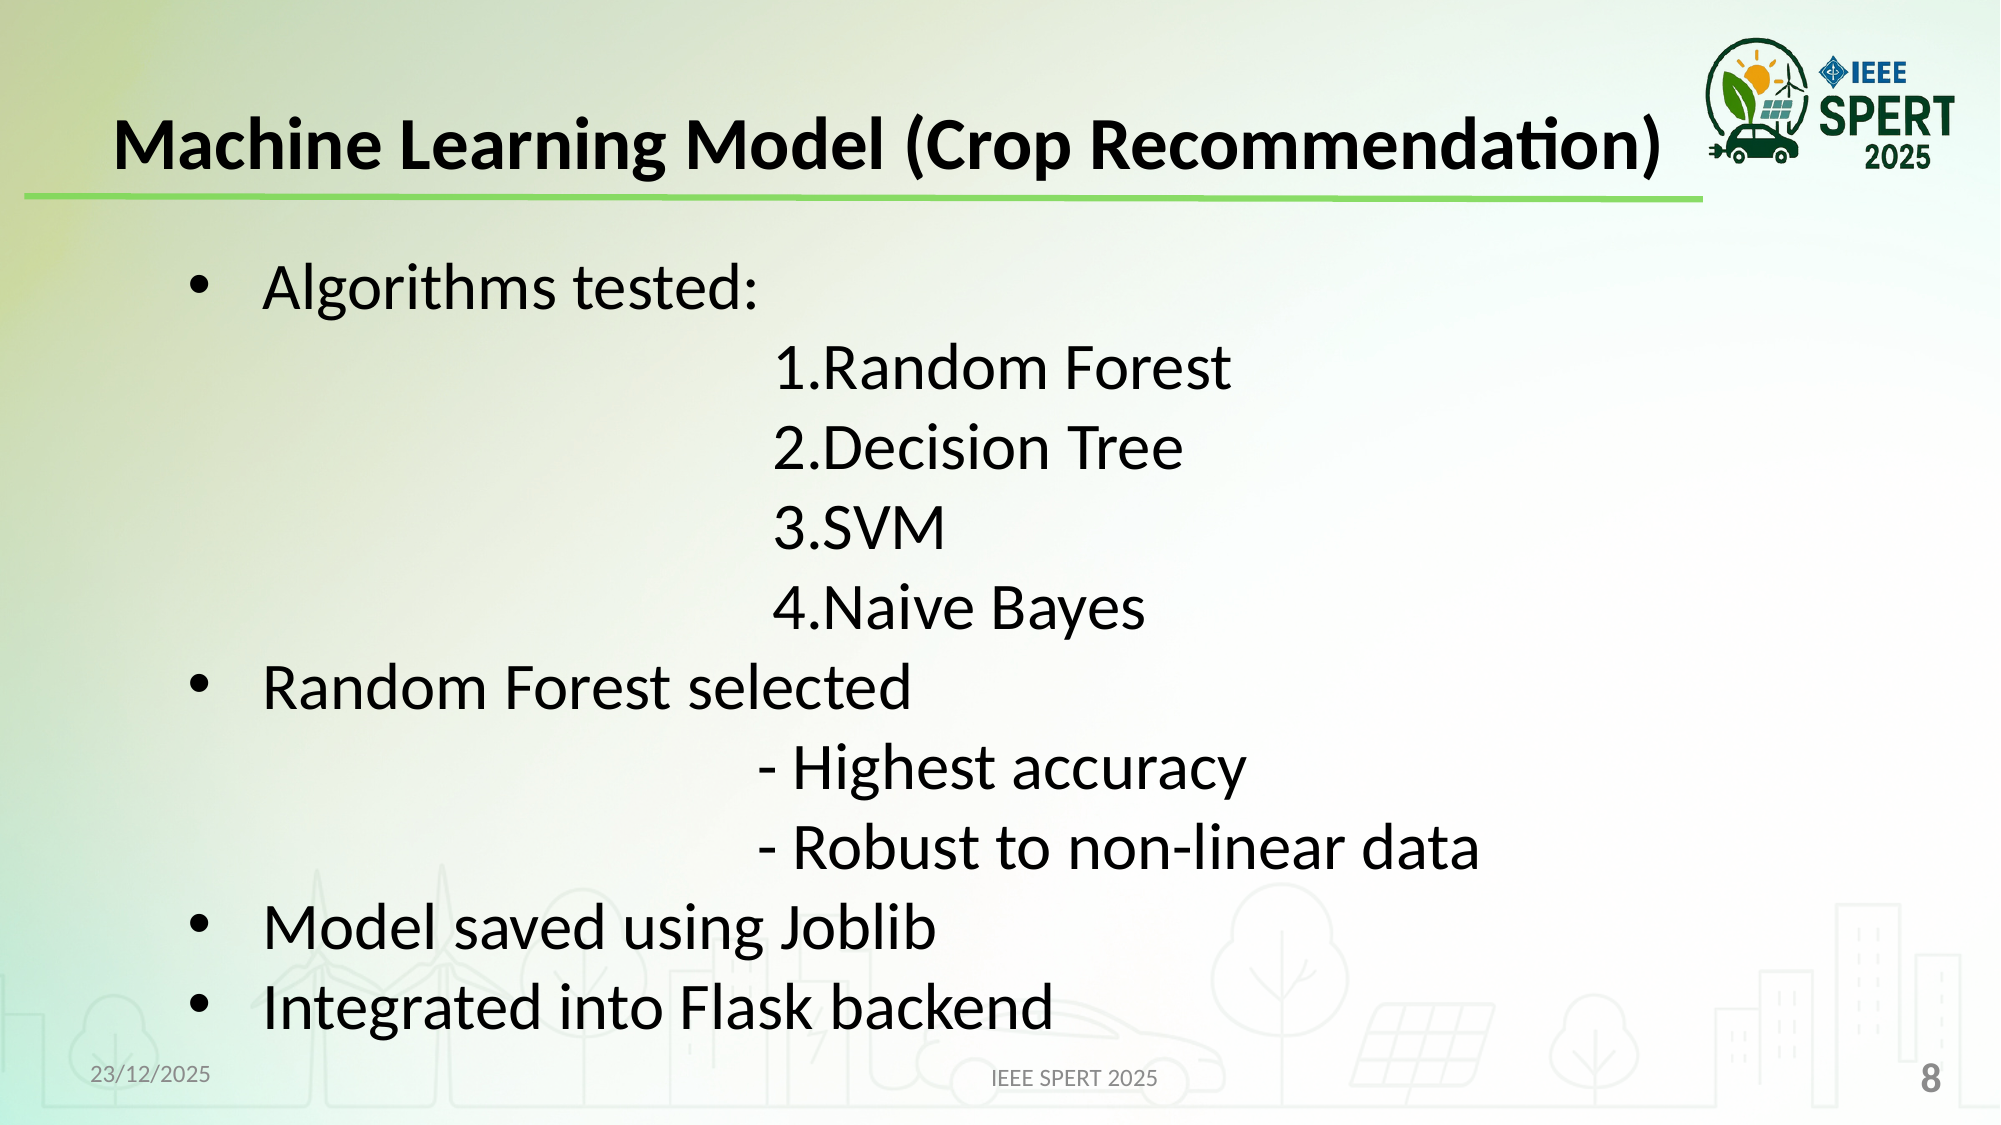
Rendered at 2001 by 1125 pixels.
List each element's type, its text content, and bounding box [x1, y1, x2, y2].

text_box Algorithms tested: 1.Random Forest 2.Decision Tree 3.SVM 4.Naive Bayes Random Forest selected - Highest accuracy - Robust to non-linear data Model saved using Joblib Integrated into Flask backend [187, 242, 1791, 1125]
text_box [1702, 27, 1957, 198]
slide_number 8 [1606, 1046, 1957, 1107]
text_box Machine Learning Model (Crop Recommendation) [112, 87, 1688, 185]
text_box [0, 0, 2000, 1125]
footer IEEE SPERT 2025 [837, 1046, 1313, 1107]
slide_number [75, 1042, 425, 1103]
